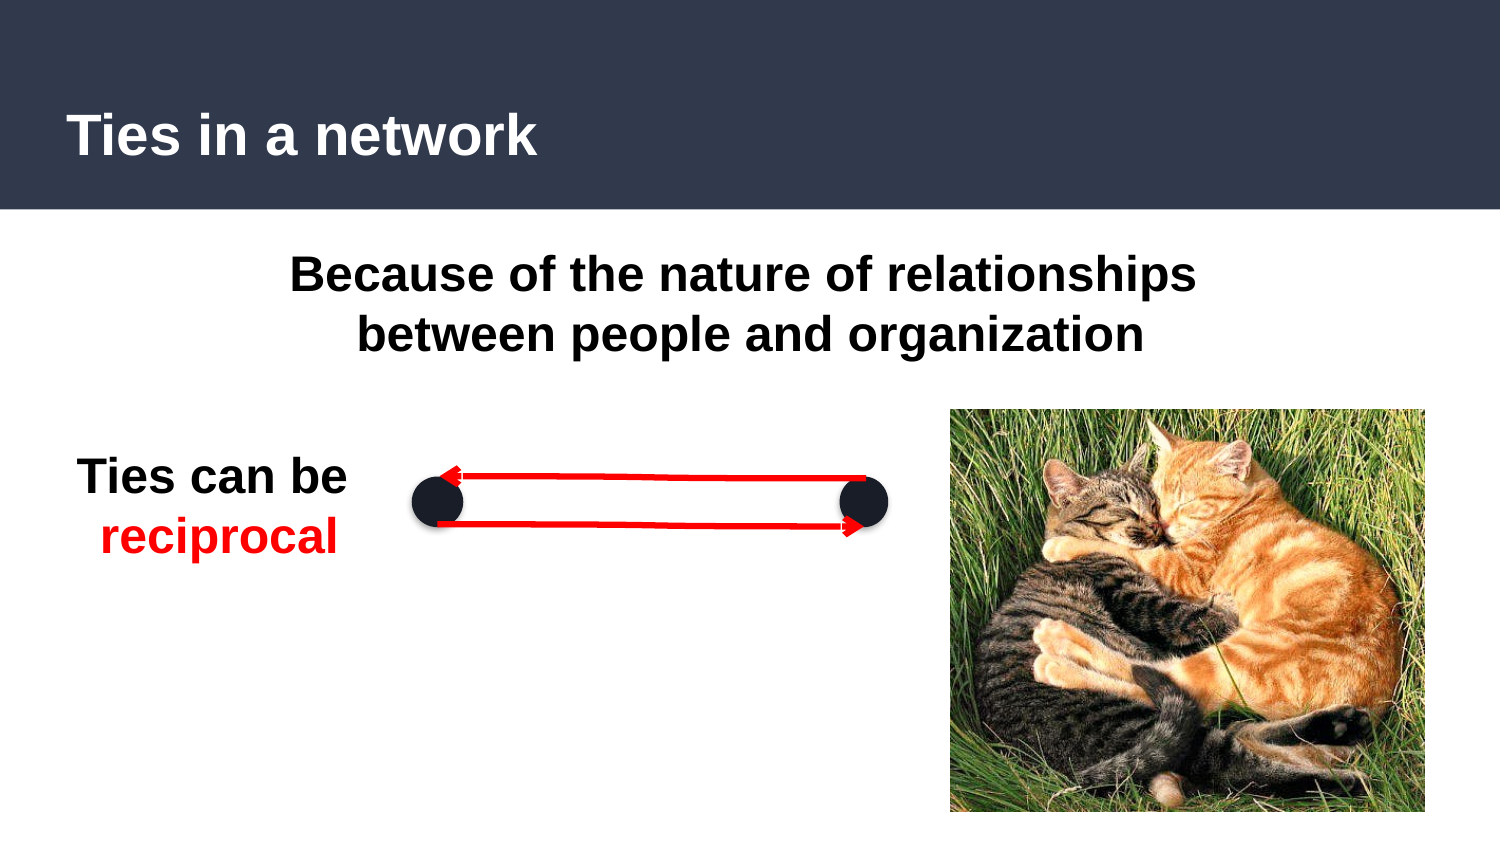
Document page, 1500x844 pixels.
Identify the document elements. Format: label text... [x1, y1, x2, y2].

title Ties in a network [51, 82, 1449, 185]
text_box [651, 263, 655, 691]
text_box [659, 477, 888, 527]
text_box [412, 477, 644, 527]
text_box Ties can be reciprocal [24, 435, 400, 571]
text_box Because of the nature of relationships between people and organization [50, 234, 1438, 370]
picture [949, 409, 1426, 812]
